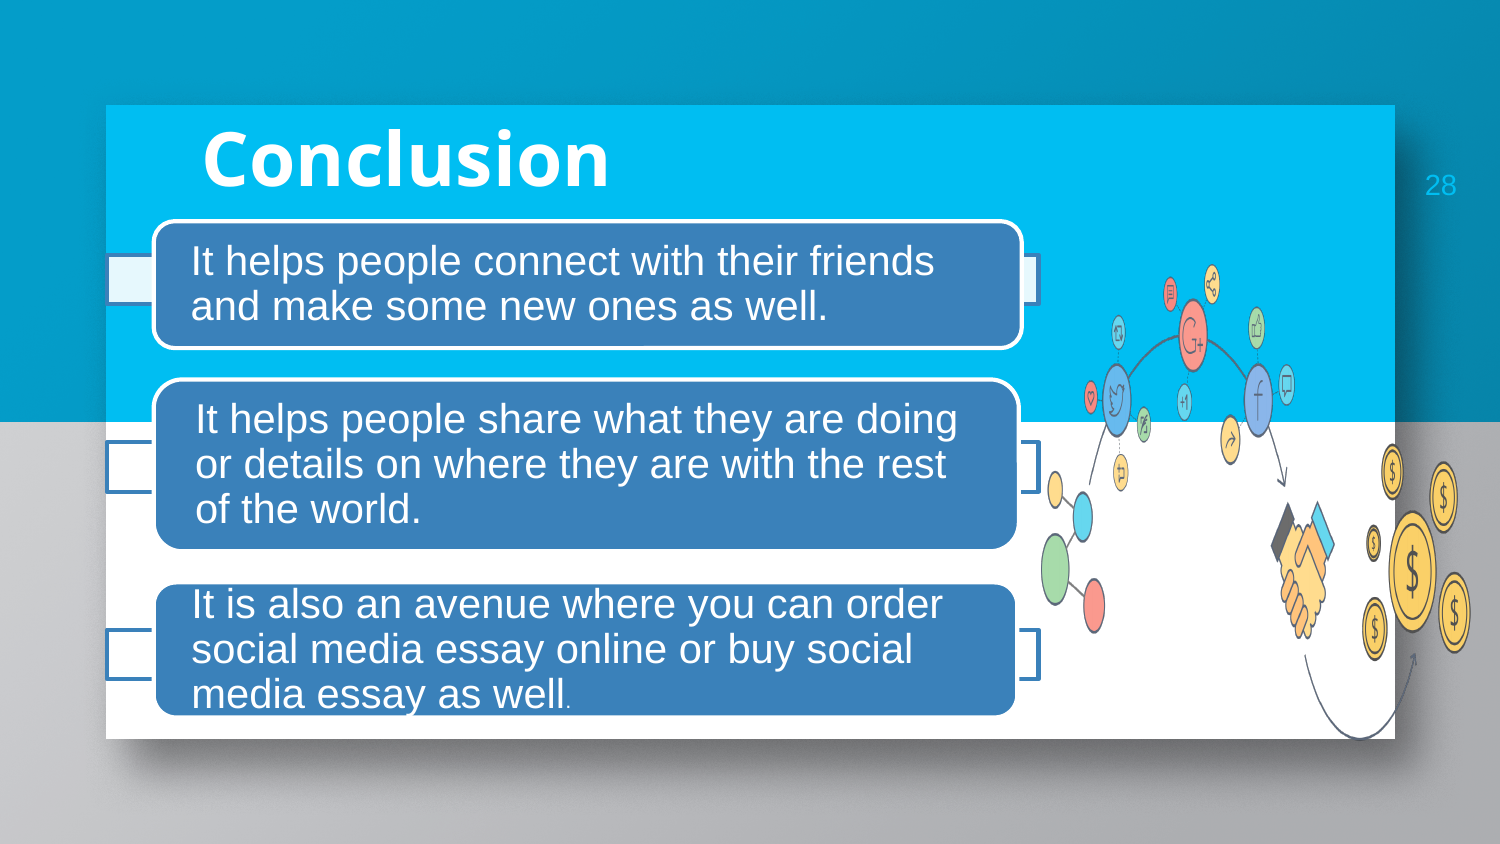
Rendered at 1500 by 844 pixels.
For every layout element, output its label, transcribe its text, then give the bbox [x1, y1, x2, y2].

picture [0, 364, 1500, 844]
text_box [106, 216, 1033, 744]
picture [1085, 382, 1097, 413]
title Conclusion [186, 105, 1314, 214]
picture [1175, 299, 1208, 371]
picture [1280, 365, 1294, 405]
picture [1164, 278, 1176, 311]
picture [1249, 308, 1264, 348]
picture [1113, 316, 1125, 349]
picture [1178, 384, 1191, 420]
picture [1205, 265, 1219, 303]
slide_number 28 [1409, 106, 1500, 217]
